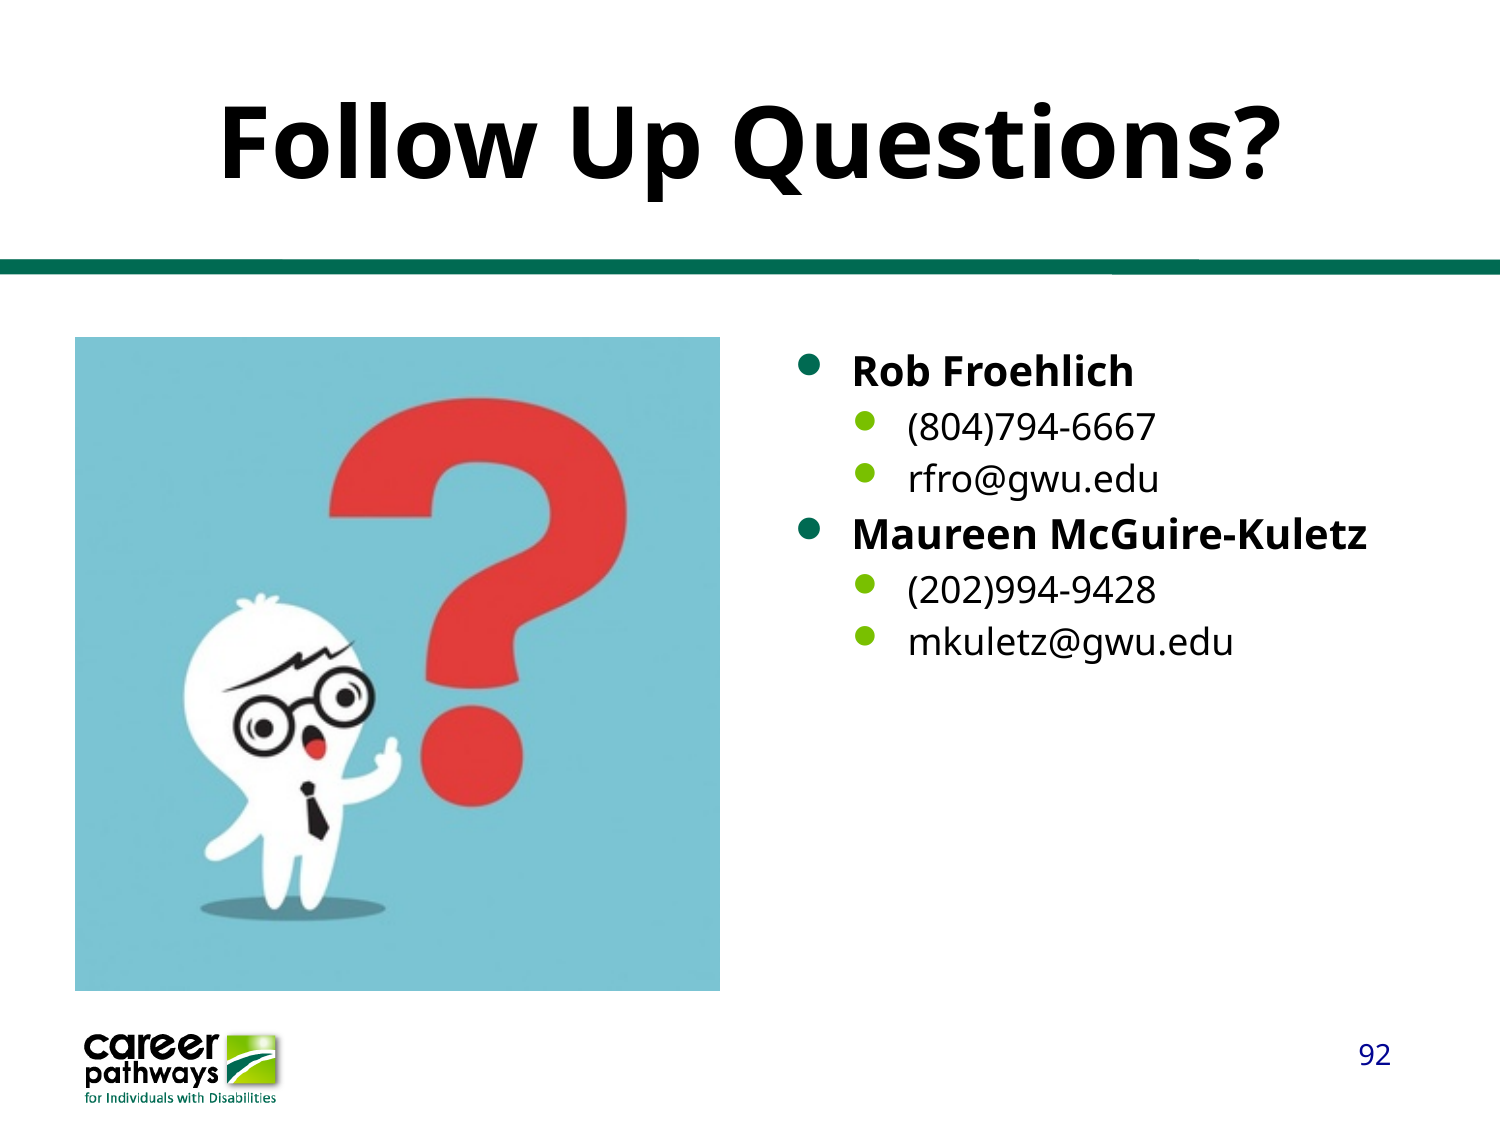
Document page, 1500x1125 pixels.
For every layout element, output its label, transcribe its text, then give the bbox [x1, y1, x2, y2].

list Rob Froehlich (804)794-6667 rfro@gwu.edu Maureen McGuire-Kuletz (202)994-9428 mkuletz@gwu.edu [780, 337, 1425, 991]
title Follow Up Questions? [75, 45, 1425, 233]
slide_number 92 [1325, 1026, 1425, 1087]
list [73, 336, 721, 992]
picture [77, 1026, 285, 1107]
